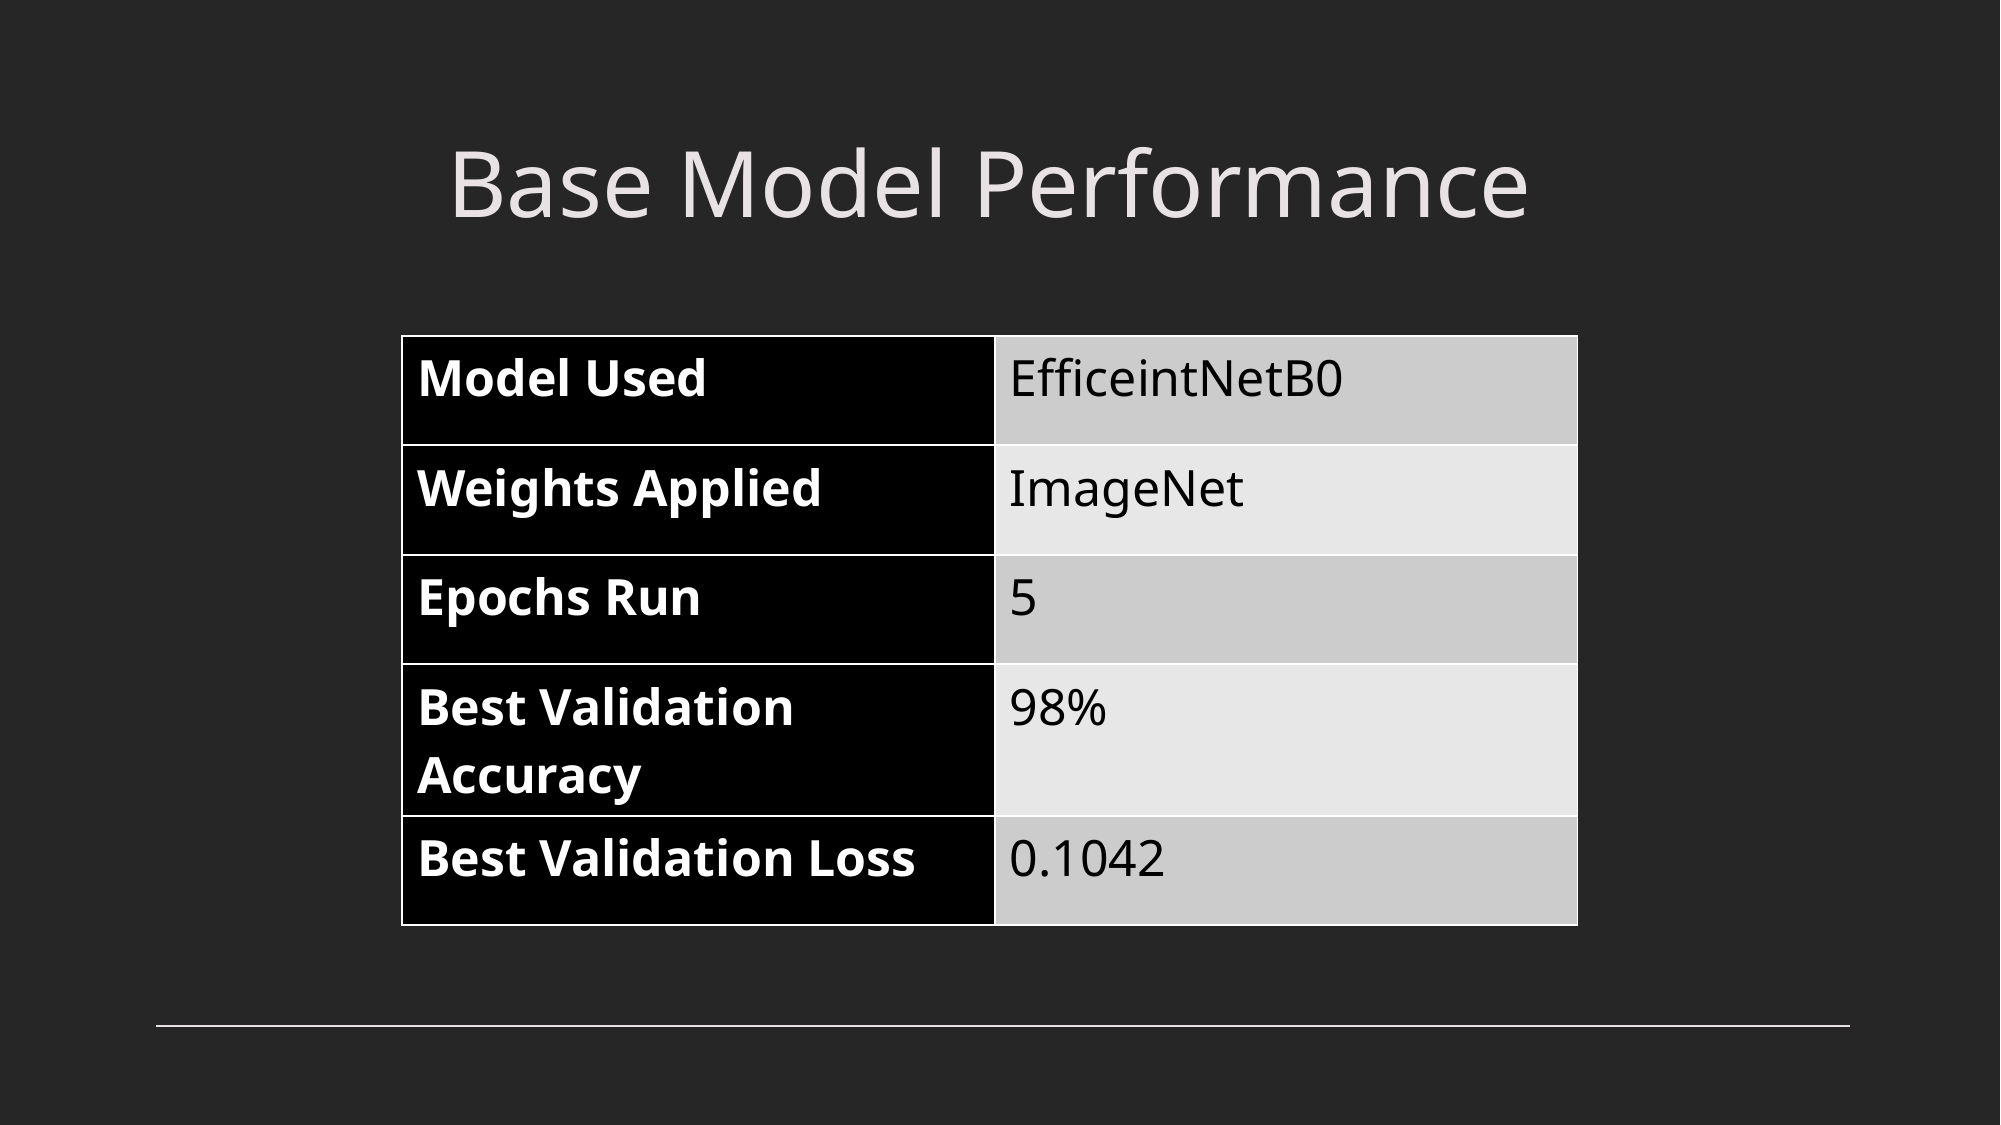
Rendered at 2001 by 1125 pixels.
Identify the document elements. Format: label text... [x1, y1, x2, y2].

table_header Model Used [403, 337, 994, 444]
table_cell Weights Applied [403, 446, 994, 554]
table_cell Best Validation Accuracy [403, 665, 994, 815]
table_cell Epochs Run [403, 556, 994, 663]
table_cell ImageNet [996, 446, 1577, 554]
table_cell 5 [996, 556, 1577, 663]
table_cell 98% [996, 665, 1577, 815]
table_header EfficeintNetB0 [996, 337, 1577, 444]
table_cell 0.1042 [996, 817, 1577, 924]
title Base Model Performance [134, 102, 1846, 244]
table_cell Best Validation Loss [403, 817, 994, 924]
